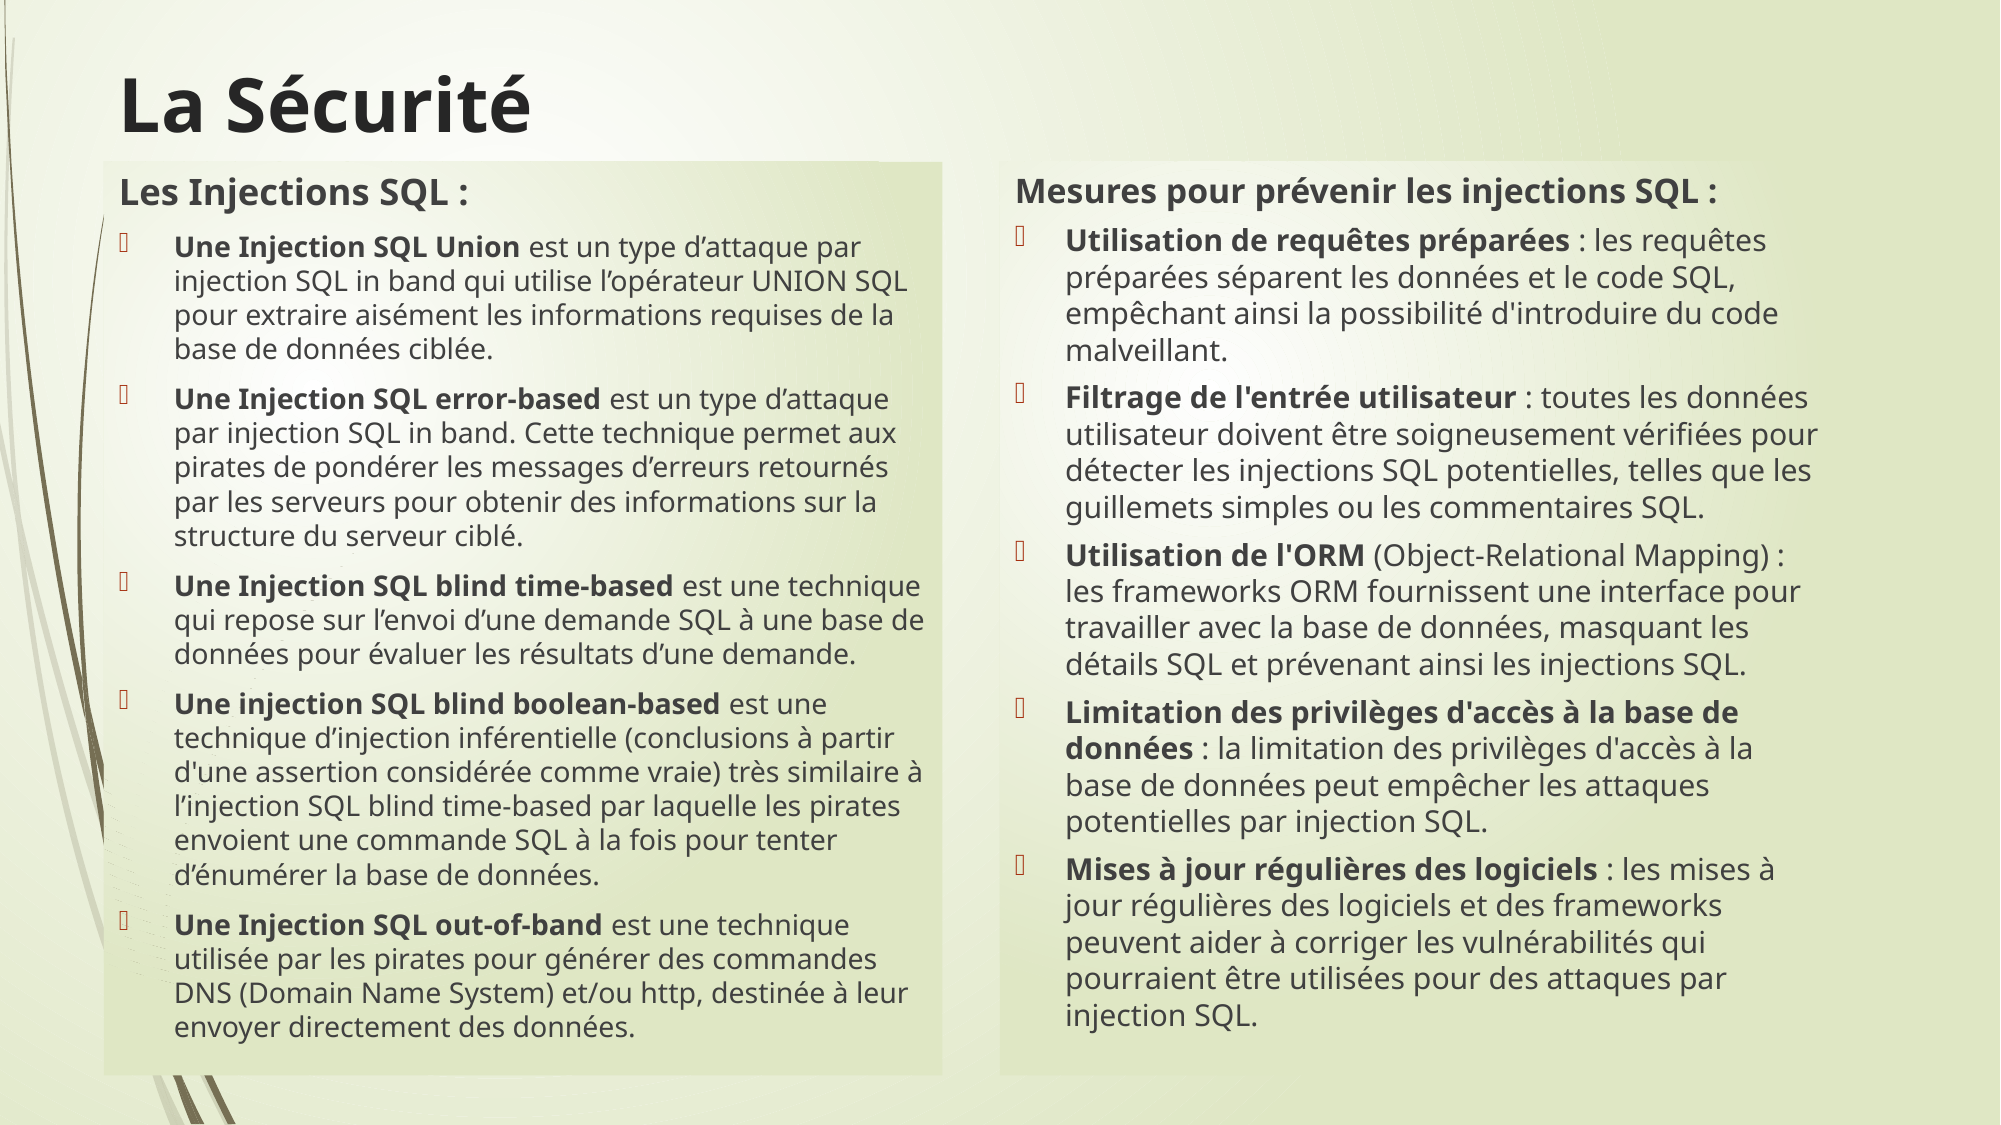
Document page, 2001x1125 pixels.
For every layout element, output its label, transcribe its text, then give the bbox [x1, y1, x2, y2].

title La Sécurité [103, 49, 1896, 162]
text_box Mesures pour prévenir les injections SQL : Utilisation de requêtes préparées : les requêtes préparées séparent les données et le code SQL, empêchant ainsi la possibilité d'introduire du code malveillant. Filtrage de l'entrée utilisateur : toutes les données utilisateur doivent être soigneusement vérifiées pour détecter les injections SQL potentielles, telles que les guillemets simples ou les commentaires SQL. Utilisation de l'ORM (Object-Relational Mapping) : les frameworks ORM fournissent une interface pour travailler avec la base de données, masquant les détails SQL et prévenant ainsi les injections SQL. Limitation des privilèges d'accès à la base de données : la limitation des privilèges d'accès à la base de données peut empêcher les attaques potentielles par injection SQL. Mises à jour régulières des logiciels : les mises à jour régulières des logiciels et des frameworks peuvent aider à corriger les vulnérabilités qui pourraient être utilisées pour des attaques par injection SQL. [999, 161, 1839, 1076]
text_box Les Injections SQL : Une Injection SQL Union est un type d’attaque par injection SQL in band qui utilise l’opérateur UNION SQL pour extraire aisément les informations requises de la base de données ciblée. Une Injection SQL error-based est un type d’attaque par injection SQL in band. Cette technique permet aux pirates de pondérer les messages d’erreurs retournés par les serveurs pour obtenir des informations sur la structure du serveur ciblé. Une Injection SQL blind time-based est une technique qui repose sur l’envoi d’une demande SQL à une base de données pour évaluer les résultats d’une demande. Une injection SQL blind boolean-based est une technique d’injection inférentielle (conclusions à partir d'une assertion considérée comme vraie) très similaire à l’injection SQL blind time-based par laquelle les pirates envoient une commande SQL à la fois pour tenter d’énumérer la base de données. Une Injection SQL out-of-band est une technique utilisée par les pirates pour générer des commandes DNS (Domain Name System) et/ou http, destinée à leur envoyer directement des données. [103, 161, 943, 1076]
